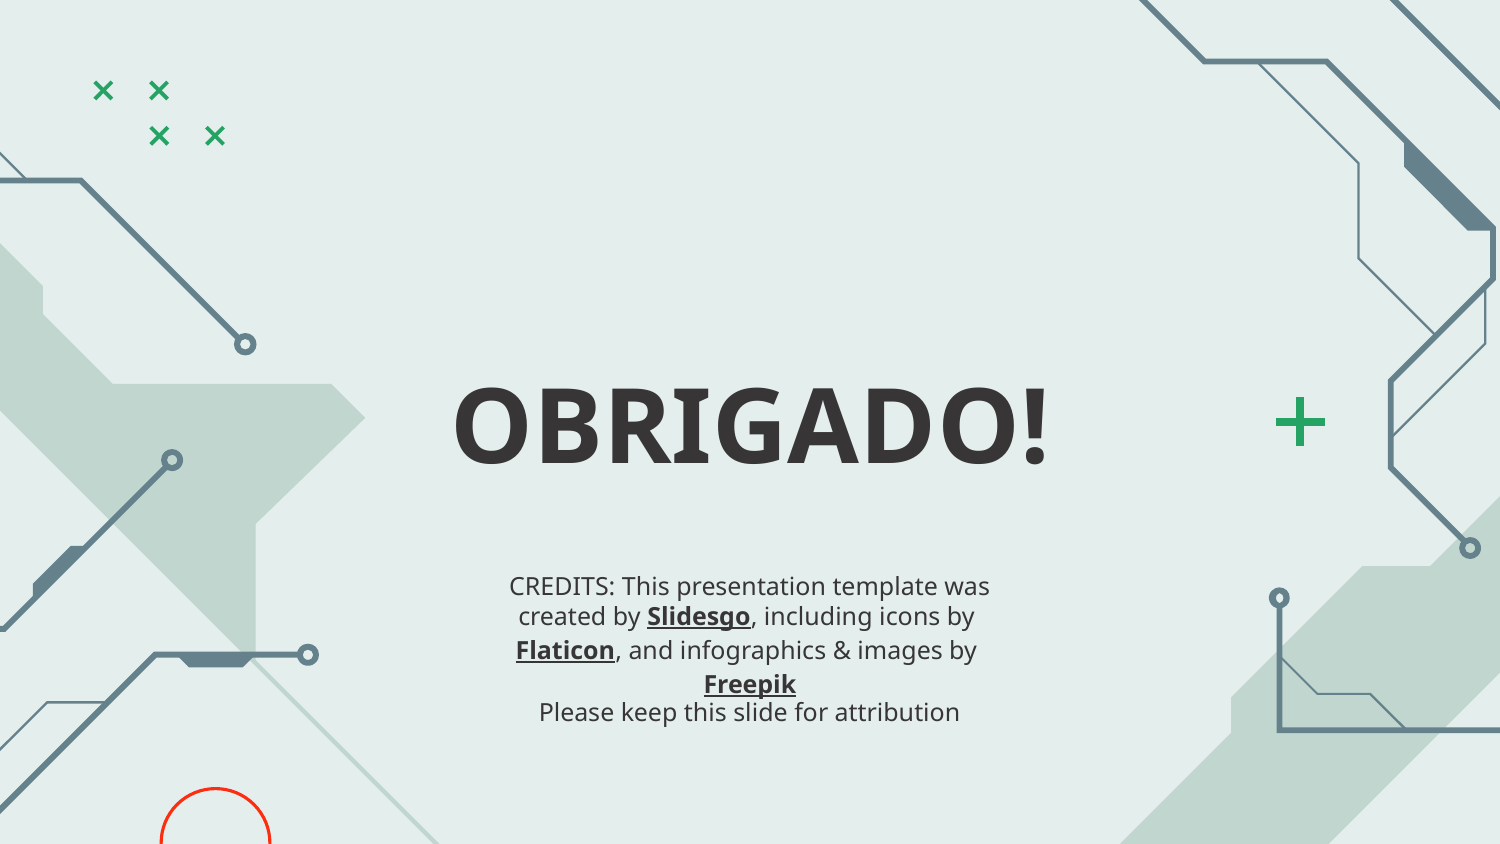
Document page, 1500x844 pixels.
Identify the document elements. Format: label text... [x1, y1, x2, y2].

text_box Please keep this slide for attribution [455, 690, 1044, 732]
title OBRIGADO! [407, 342, 1093, 502]
